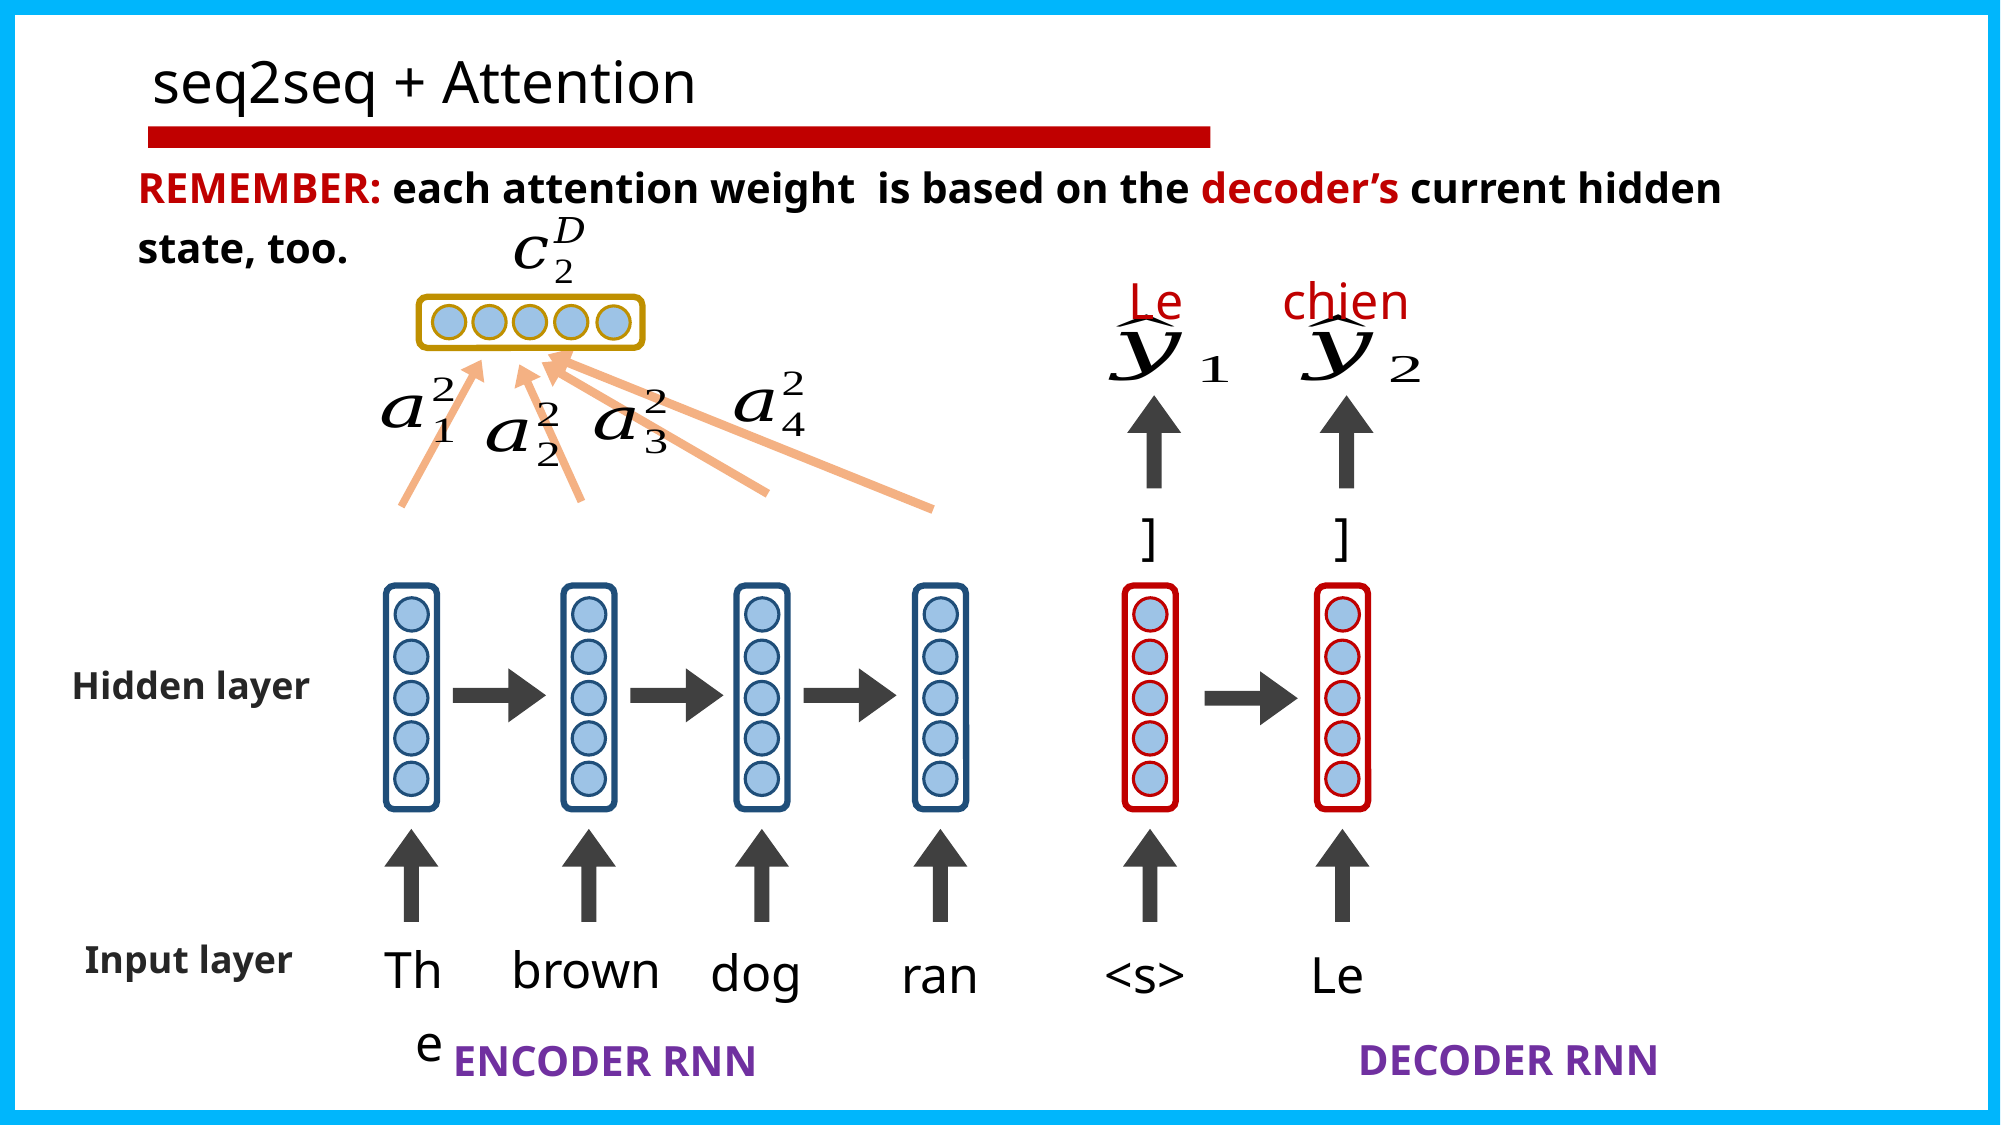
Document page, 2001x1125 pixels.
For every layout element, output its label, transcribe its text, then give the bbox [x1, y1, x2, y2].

text_box DECODER RNN [1298, 1016, 1720, 1094]
text_box [443, 358, 486, 435]
text_box [631, 410, 772, 499]
text_box [857, 666, 865, 671]
text_box [540, 358, 631, 410]
title seq2seq + Attention [137, 45, 1605, 158]
text_box chien [1262, 249, 1431, 333]
text_box [1313, 827, 1372, 923]
text_box The [343, 919, 459, 1003]
text_box Hidden layer [40, 645, 326, 724]
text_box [650, 671, 828, 723]
text_box [1317, 393, 1376, 490]
text_box <s> [1086, 924, 1205, 1007]
text_box [911, 827, 970, 923]
text_box [513, 362, 549, 423]
text_box [559, 827, 618, 919]
text_box ENCODER RNN [394, 1017, 816, 1095]
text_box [477, 671, 650, 723]
text_box [684, 666, 692, 671]
text_box ran [838, 923, 1043, 1007]
text_box [1125, 393, 1184, 490]
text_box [1230, 671, 1455, 723]
text_box [546, 351, 660, 404]
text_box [418, 296, 643, 348]
text_box [382, 827, 441, 919]
text_box Le [1083, 249, 1199, 333]
text_box [732, 827, 791, 921]
text_box [1121, 827, 1180, 923]
text_box brown [484, 919, 688, 1003]
text_box dog [654, 921, 858, 1005]
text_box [1038, 671, 1230, 723]
text_box [657, 395, 937, 516]
text_box [541, 426, 587, 505]
text_box [396, 422, 442, 510]
text_box [616, 410, 628, 418]
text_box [828, 671, 1038, 723]
text_box [543, 418, 552, 423]
text_box Le [1278, 924, 1398, 1007]
text_box Input layer [57, 919, 309, 997]
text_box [299, 671, 477, 723]
